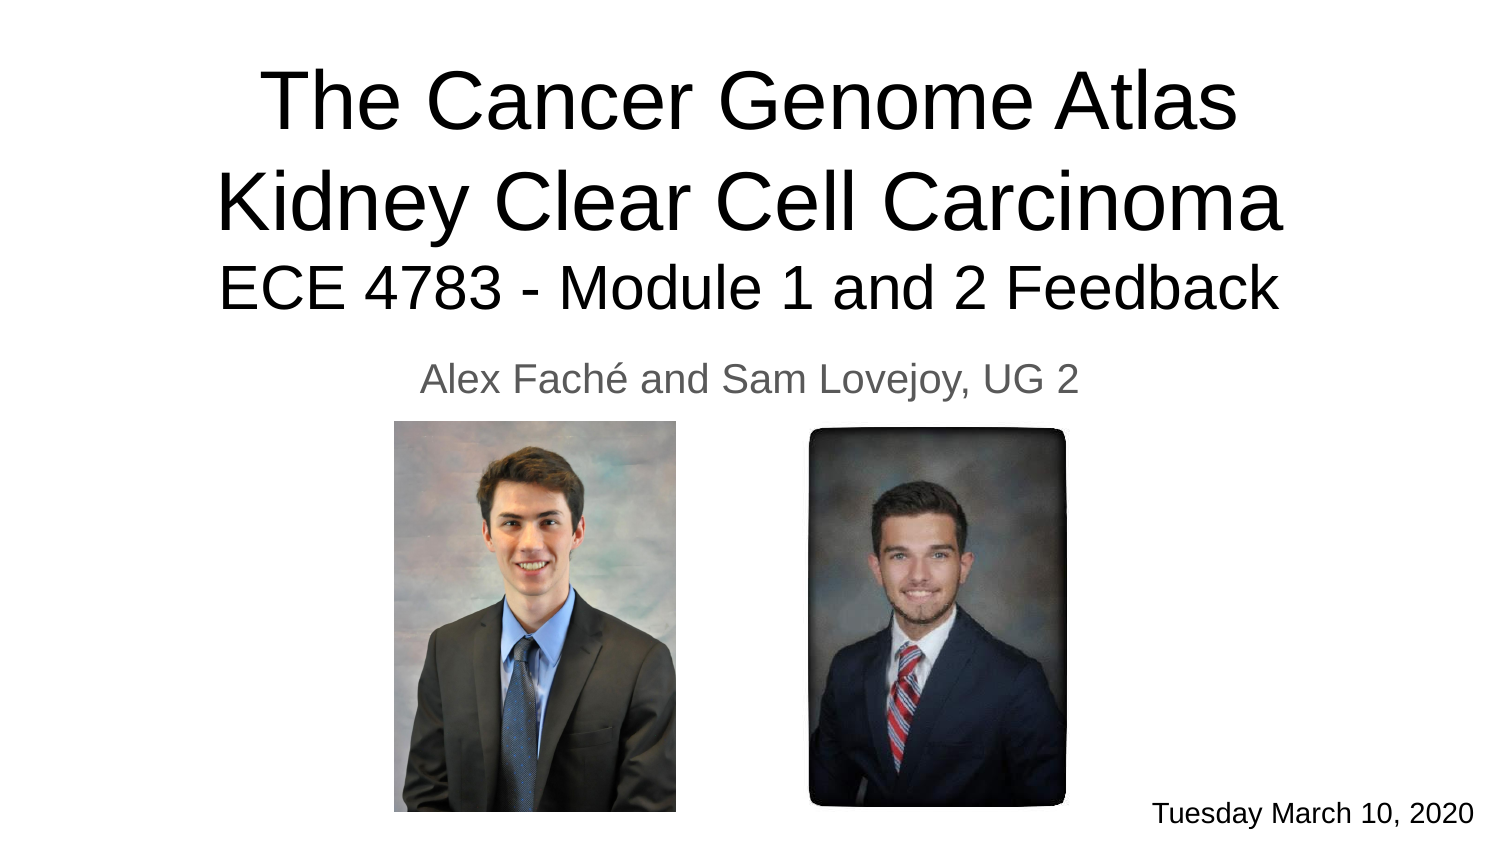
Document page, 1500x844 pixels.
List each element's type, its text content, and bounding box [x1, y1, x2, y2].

picture [394, 421, 677, 812]
text_box Tuesday March 10, 2020 [1136, 779, 1500, 844]
subtitle Alex Faché and Sam Lovejoy, UG 2 [51, 336, 1449, 467]
picture [802, 421, 1072, 812]
title The Cancer Genome Atlas Kidney Clear Cell Carcinoma ECE 4783 - Module 1 and 2 Feedback [51, 0, 1449, 336]
